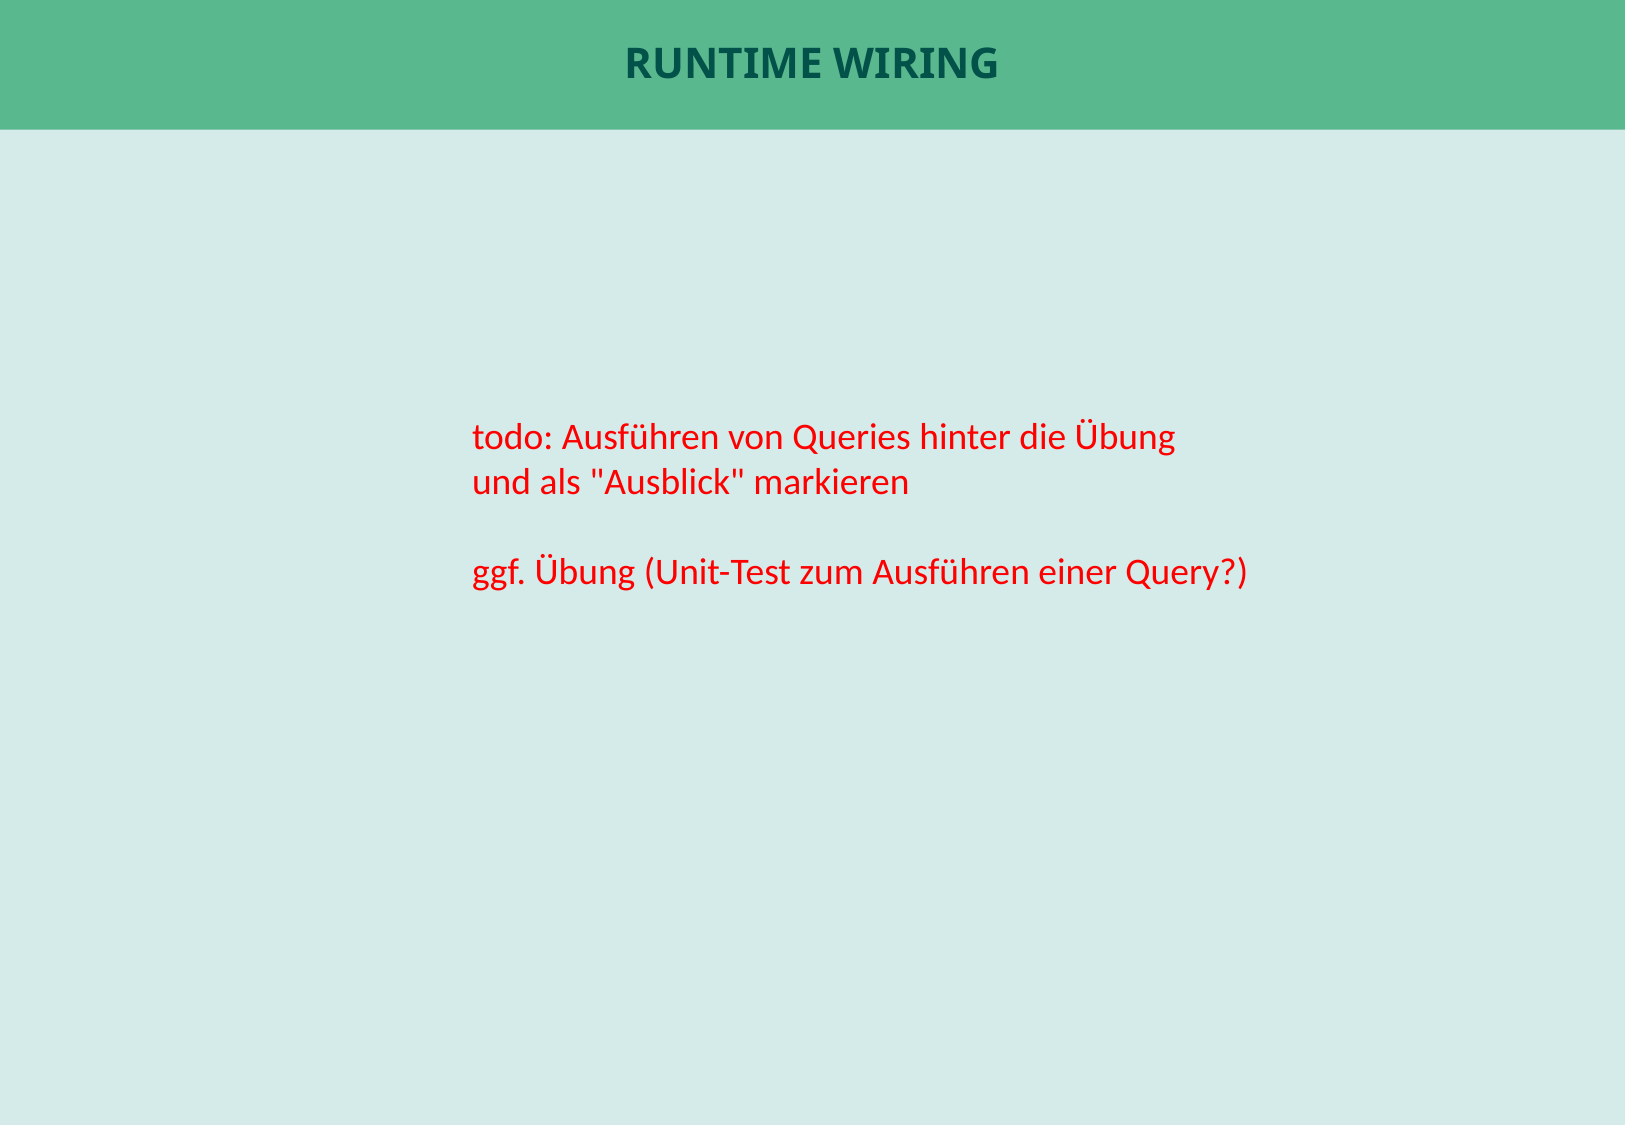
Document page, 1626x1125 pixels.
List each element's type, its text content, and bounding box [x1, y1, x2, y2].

text_box todo: Ausführen von Queries hinter die Übung und als "Ausblick" markieren ggf. Übung (Unit-Test zum Ausführen einer Query?) [457, 404, 1265, 645]
title Runtime Wiring [0, 0, 1625, 130]
